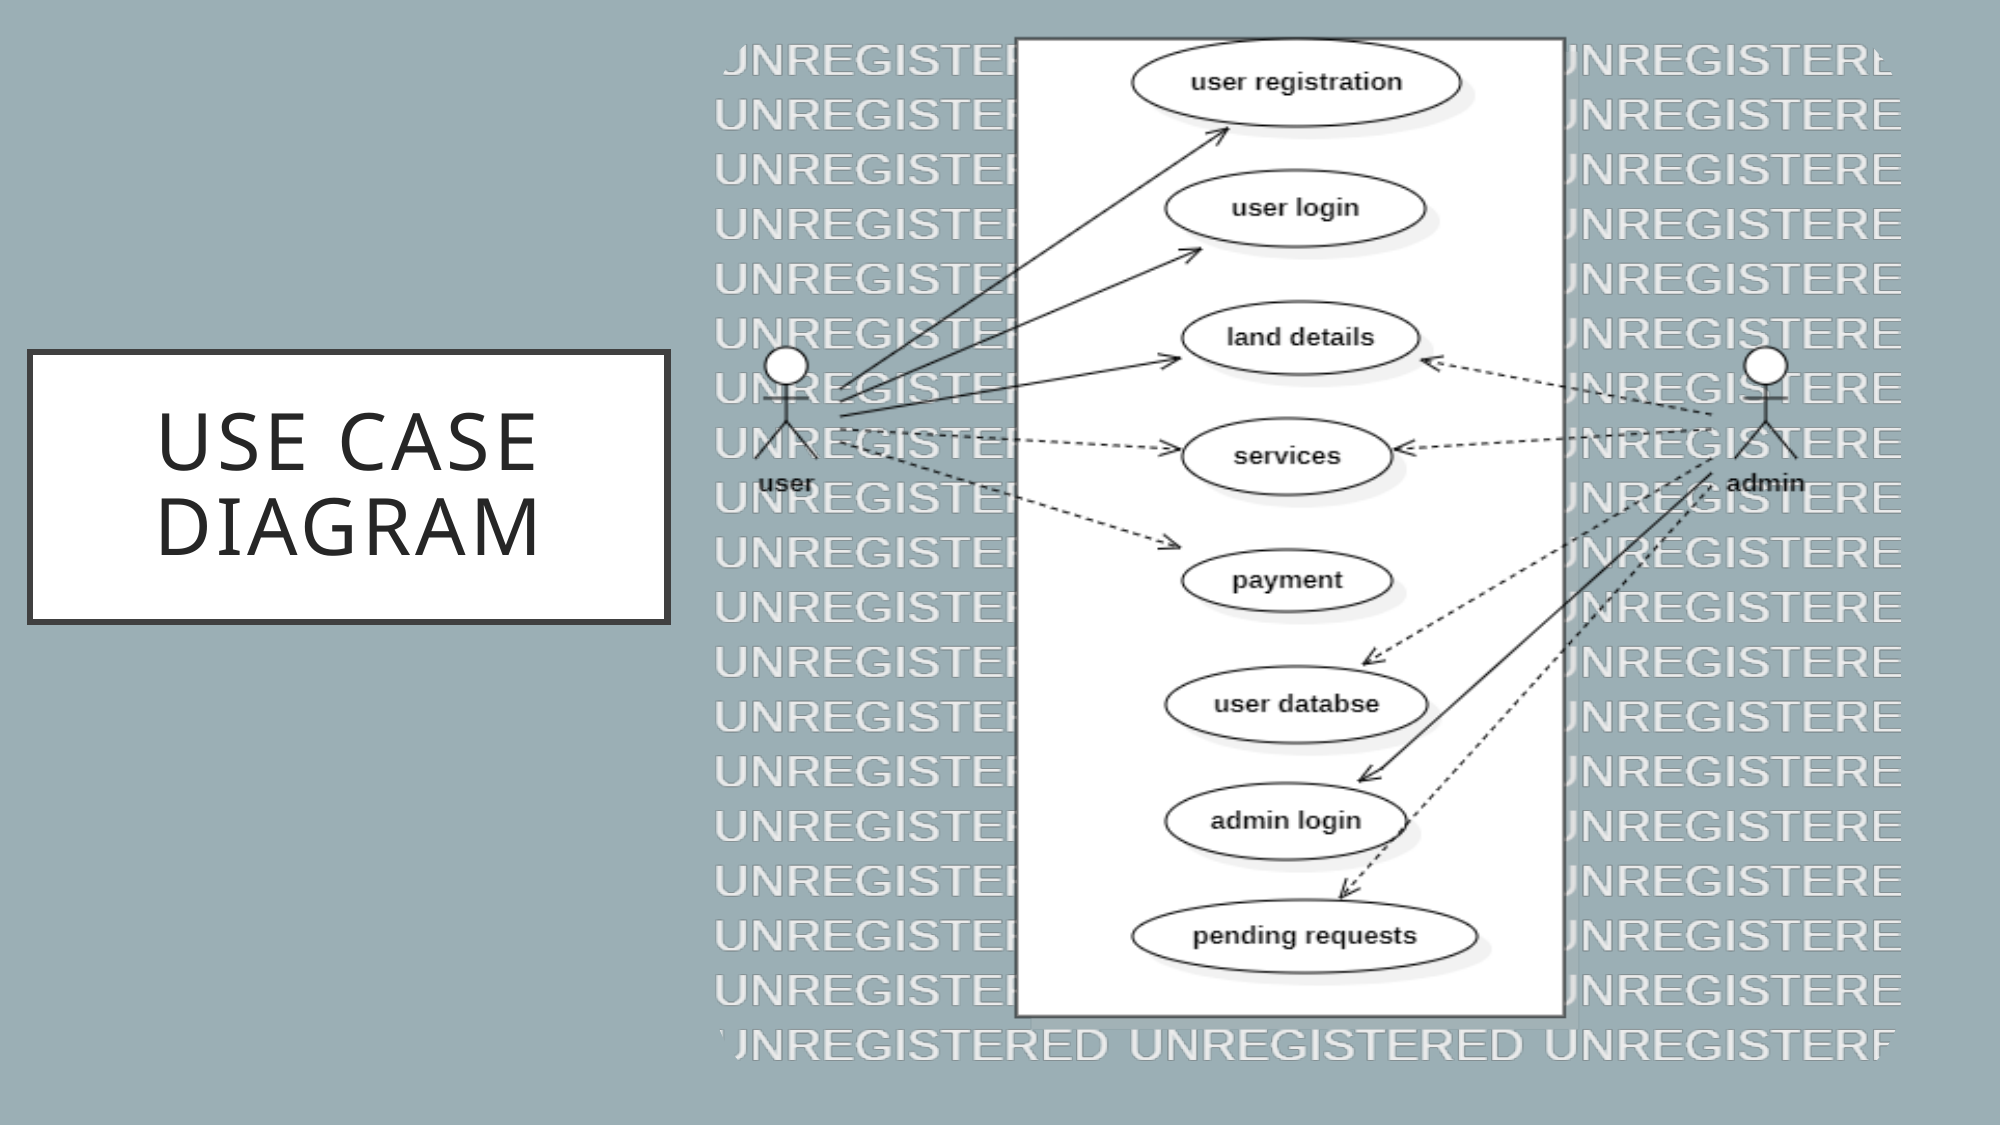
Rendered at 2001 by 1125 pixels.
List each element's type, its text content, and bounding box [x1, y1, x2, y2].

title Use case diagram [27, 349, 671, 625]
picture [714, 21, 1901, 1090]
